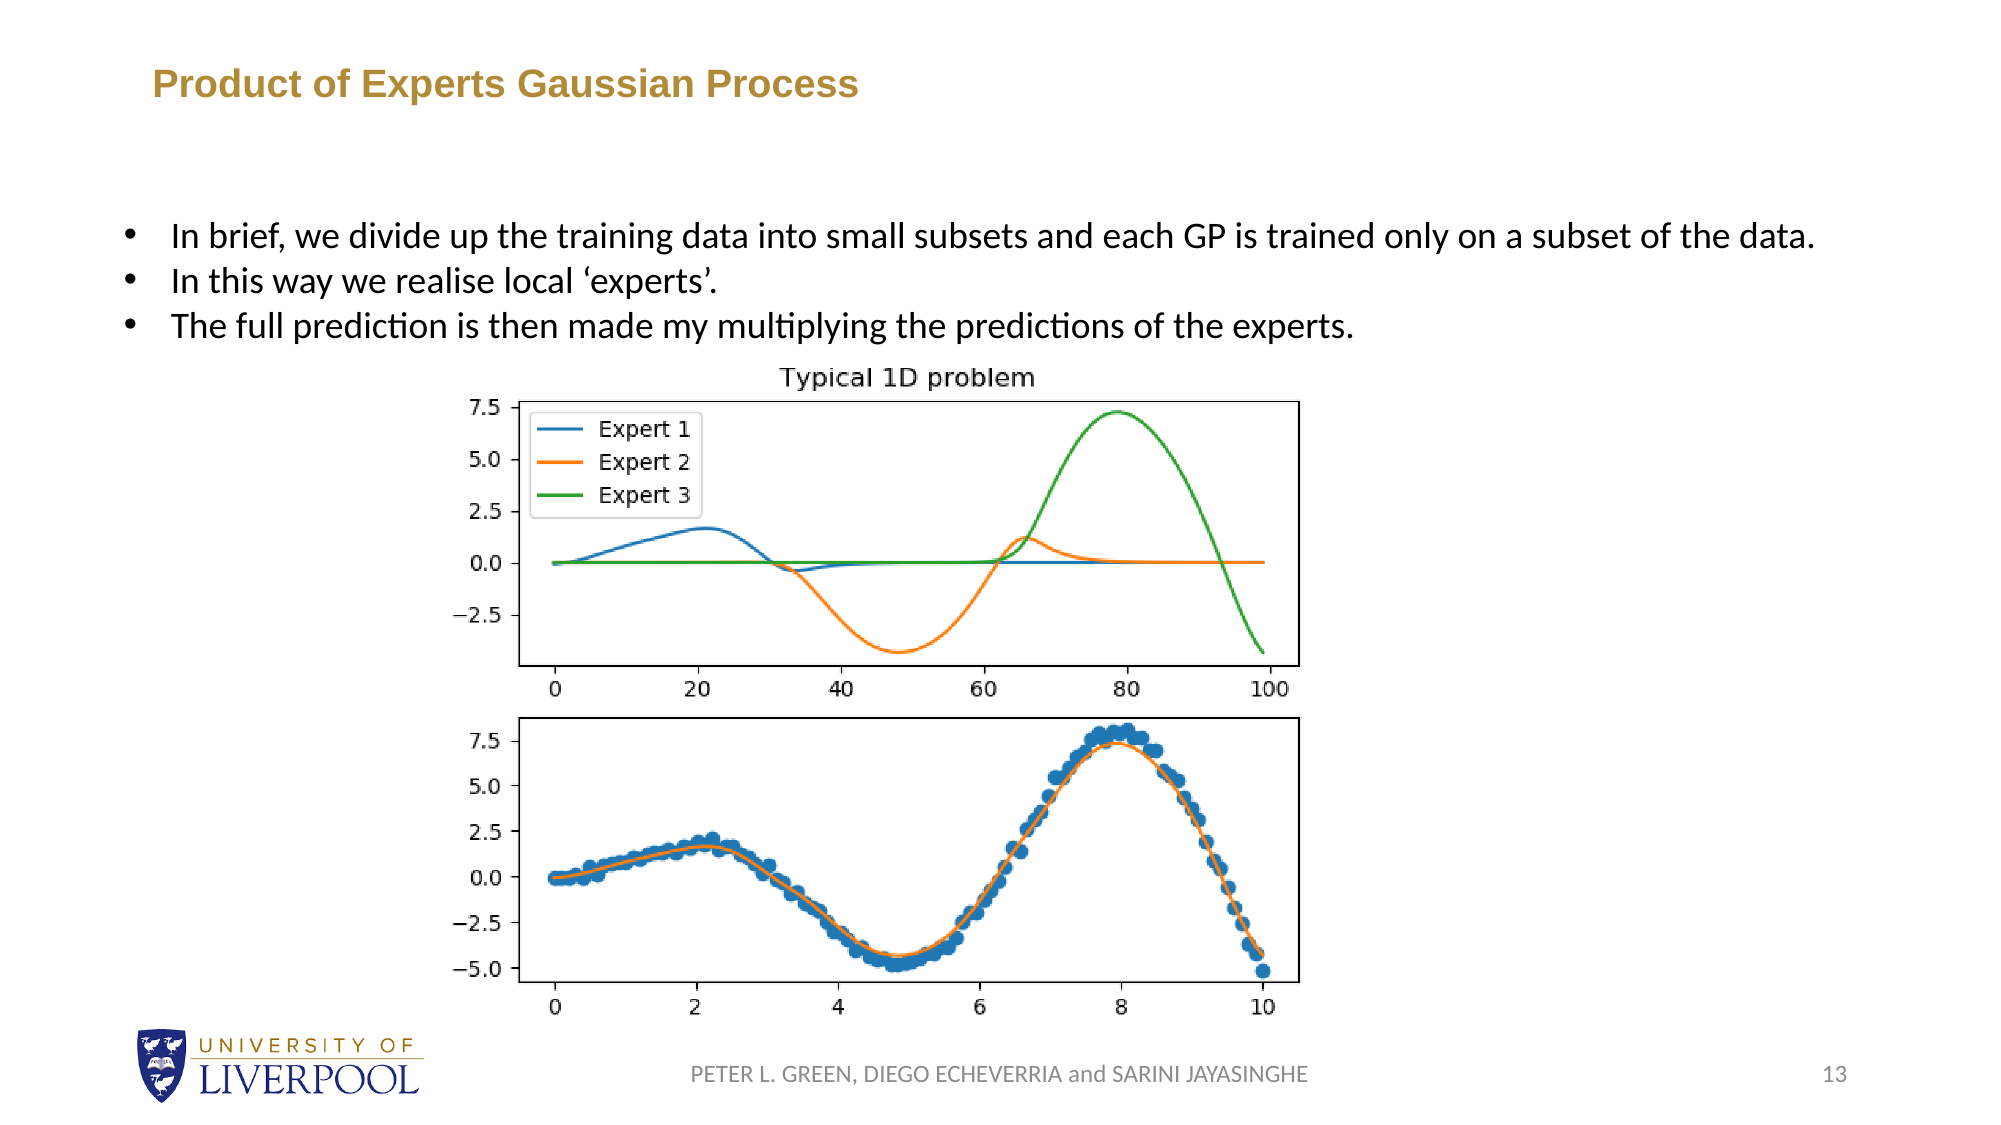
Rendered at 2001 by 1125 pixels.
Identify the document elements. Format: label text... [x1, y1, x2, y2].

slide_number 13 [1412, 1042, 1863, 1103]
text_box In brief, we divide up the training data into small subsets and each GP is trained only on a subset of the data. In this way we realise local ‘experts’. The full prediction is then made my multiplying the predictions of the experts. [109, 204, 1874, 399]
picture [137, 1029, 424, 1103]
picture [441, 357, 1338, 1033]
footer PETER L. GREEN, DIEGO ECHEVERRIA and SARINI JAYASINGHE [662, 1042, 1338, 1103]
title Product of Experts Gaussian Process [137, 55, 1863, 114]
